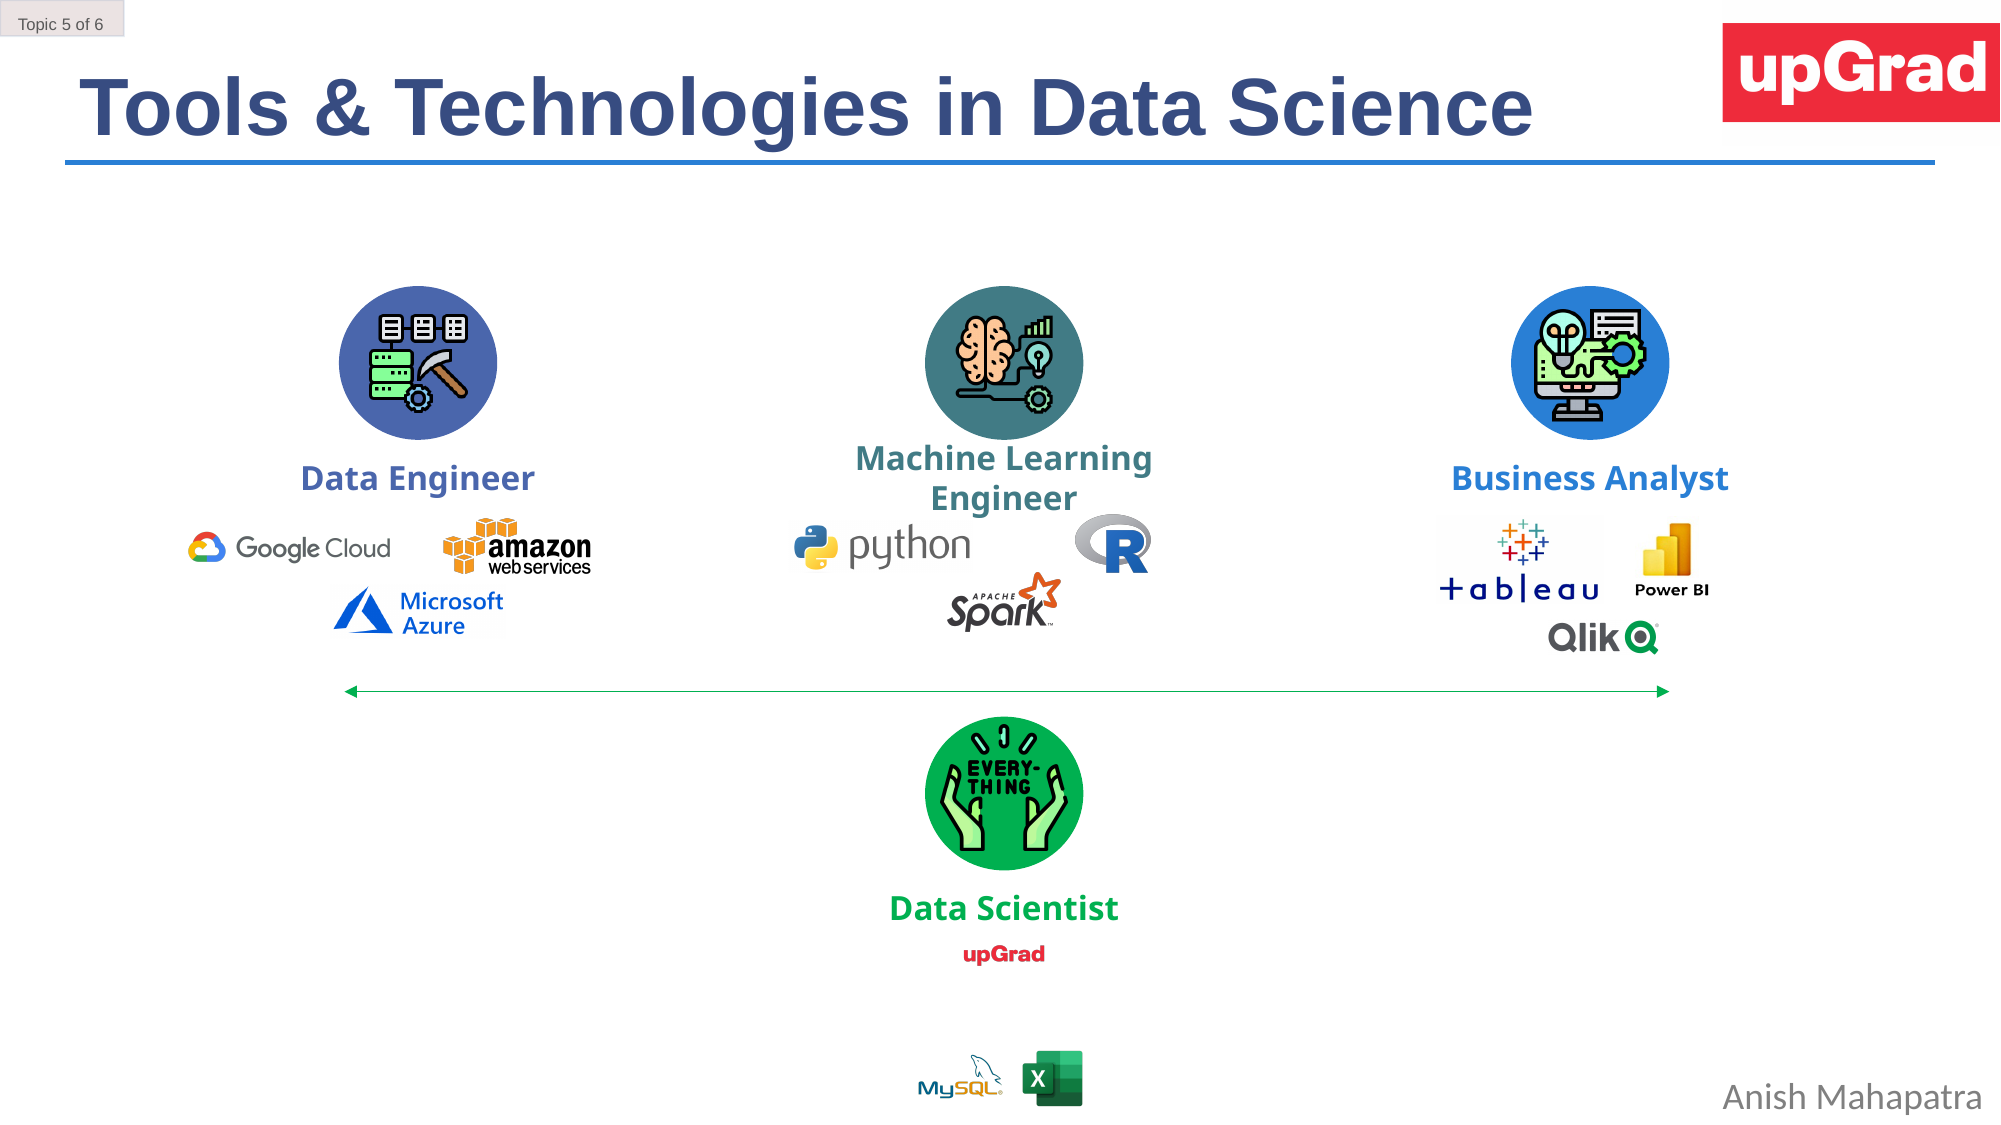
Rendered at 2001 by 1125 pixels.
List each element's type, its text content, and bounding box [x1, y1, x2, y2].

text_box Data Scientist [778, 887, 1230, 928]
picture [330, 584, 506, 639]
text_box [925, 286, 1084, 440]
text_box Machine Learning Engineer [778, 437, 1230, 517]
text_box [1436, 515, 1714, 655]
text_box Tools & Technologies in Data Science [65, 46, 1757, 159]
text_box Business Analyst [1365, 456, 1816, 497]
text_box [338, 286, 498, 440]
picture [441, 513, 592, 580]
picture [1722, 0, 2000, 146]
picture [788, 520, 1061, 632]
picture [1075, 514, 1151, 573]
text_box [925, 716, 1084, 871]
picture [183, 529, 417, 566]
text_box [913, 1049, 1083, 1108]
text_box Data Engineer [192, 456, 644, 497]
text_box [1511, 286, 1670, 440]
picture [962, 932, 1046, 977]
text_box Topic 5 of 6 [3, 0, 124, 42]
